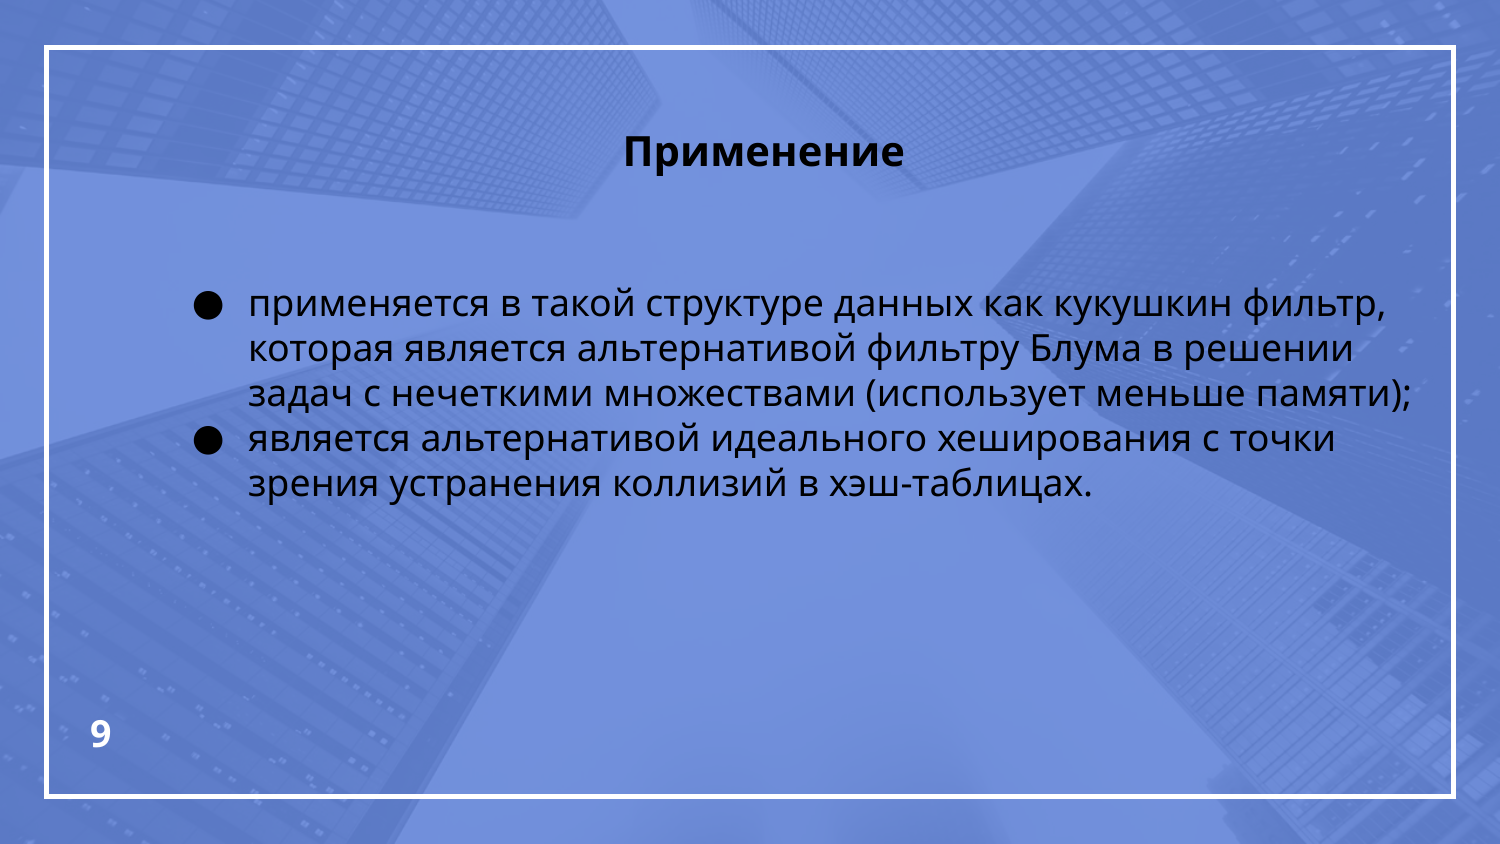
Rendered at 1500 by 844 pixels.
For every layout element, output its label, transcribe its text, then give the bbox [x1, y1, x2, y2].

text_box Применение [512, 99, 1005, 178]
slide_number ‹#› [75, 687, 165, 777]
text_box применяется в такой структуре данных как кукушкин фильтр, которая является альтернативой фильтру Блума в решении задач с нечеткими множествами (использует меньше памяти); является альтернативой идеального хеширования с точки зрения устранения коллизий в хэш-таблицах. [158, 263, 1430, 717]
